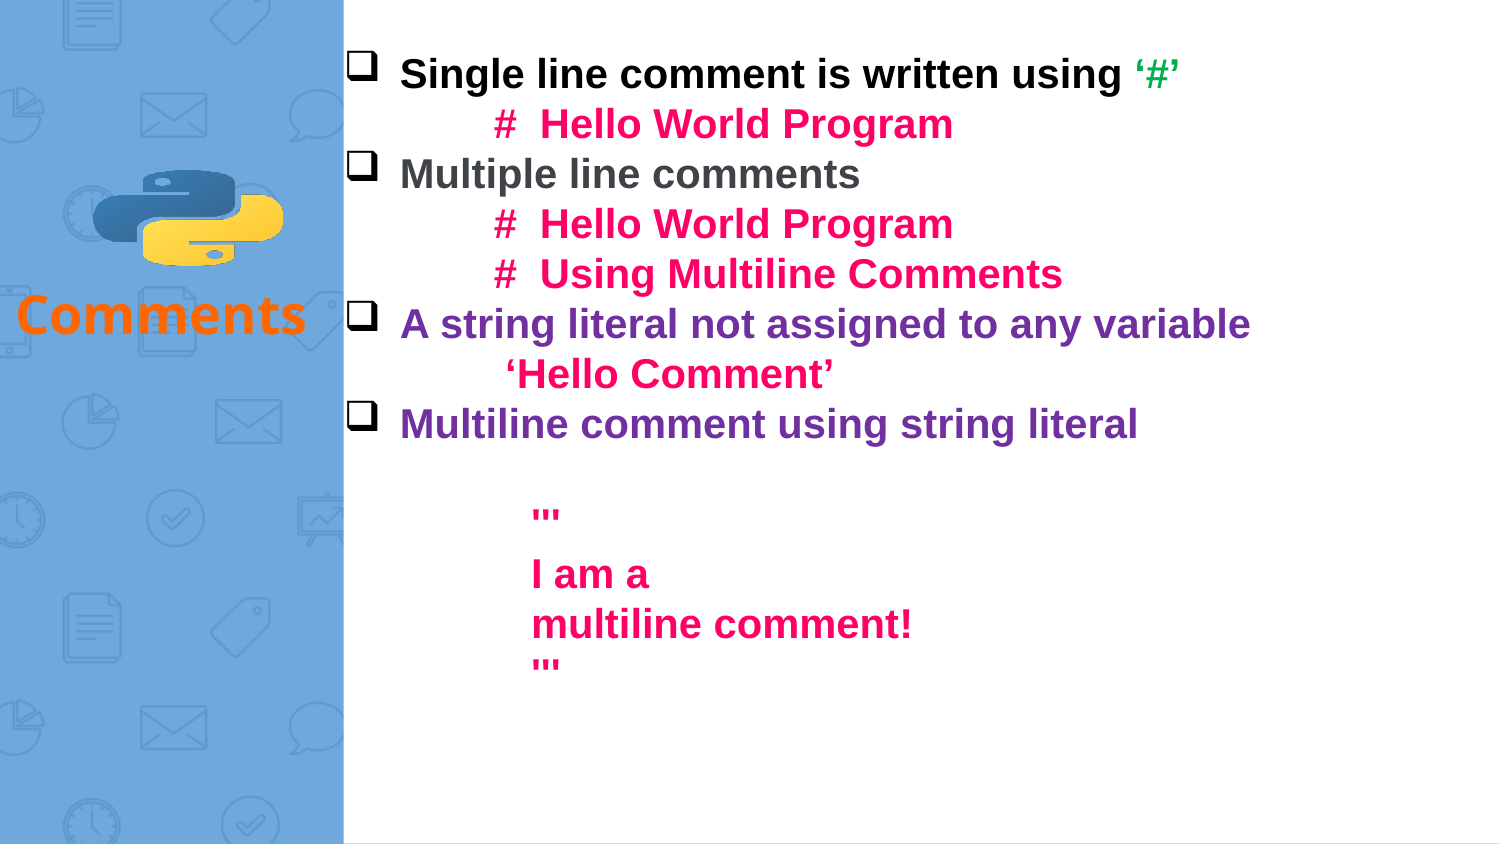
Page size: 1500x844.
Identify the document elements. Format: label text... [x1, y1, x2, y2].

title Comments [0, 265, 329, 407]
picture [93, 170, 283, 266]
text_box Single line comment is written using ‘#’ # Hello World Program Multiple line comments # Hello World Program # Using Multiline Comments A string literal not assigned to any variable ‘Hello Comment’ Multiline comment using string literal ''' I am a multiline comment! ''' [329, 39, 1488, 844]
